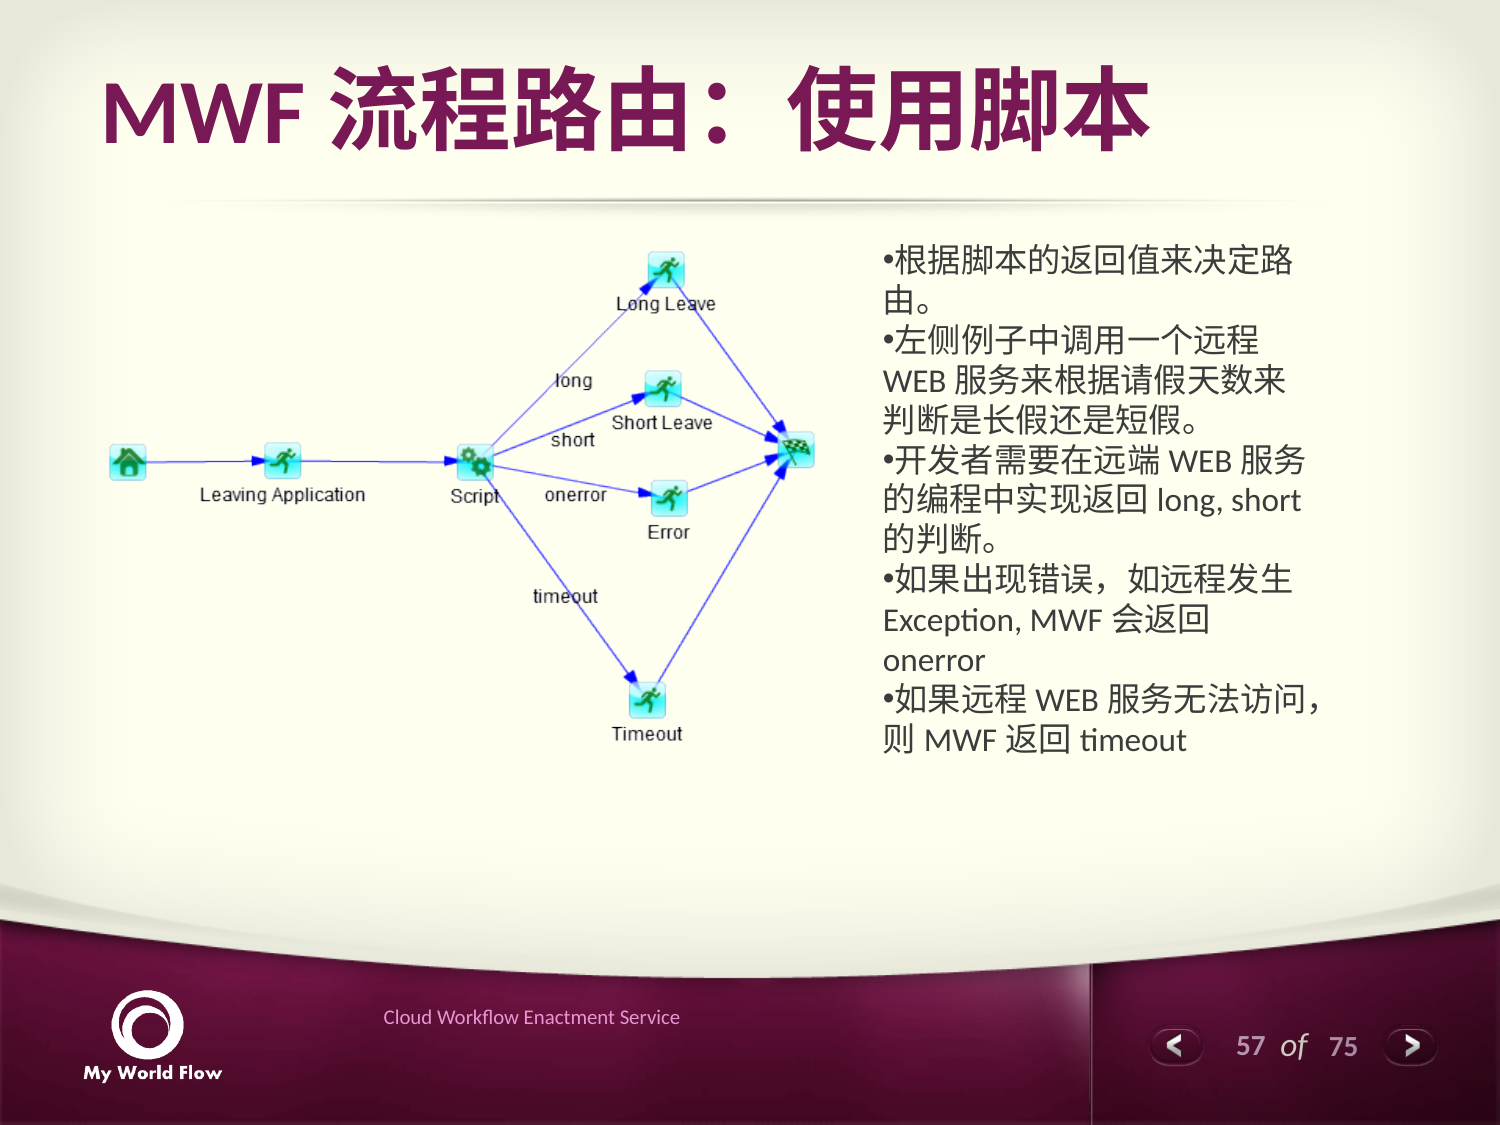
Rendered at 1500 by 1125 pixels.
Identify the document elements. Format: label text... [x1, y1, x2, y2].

title MWF流程路由：使用脚本 [100, 52, 1400, 194]
picture [0, 0, 1500, 1125]
text_box 根据脚本的返回值来决定路由。 左侧例子中调用一个远程WEB服务来根据请假天数来判断是长假还是短假。 开发者需要在远端WEB服务的编程中实现返回long, short的判断。 如果出现错误，如远程发生Exception, MWF会返回onerror 如果远程WEB服务无法访问，则MWF返回timeout [868, 231, 1335, 766]
